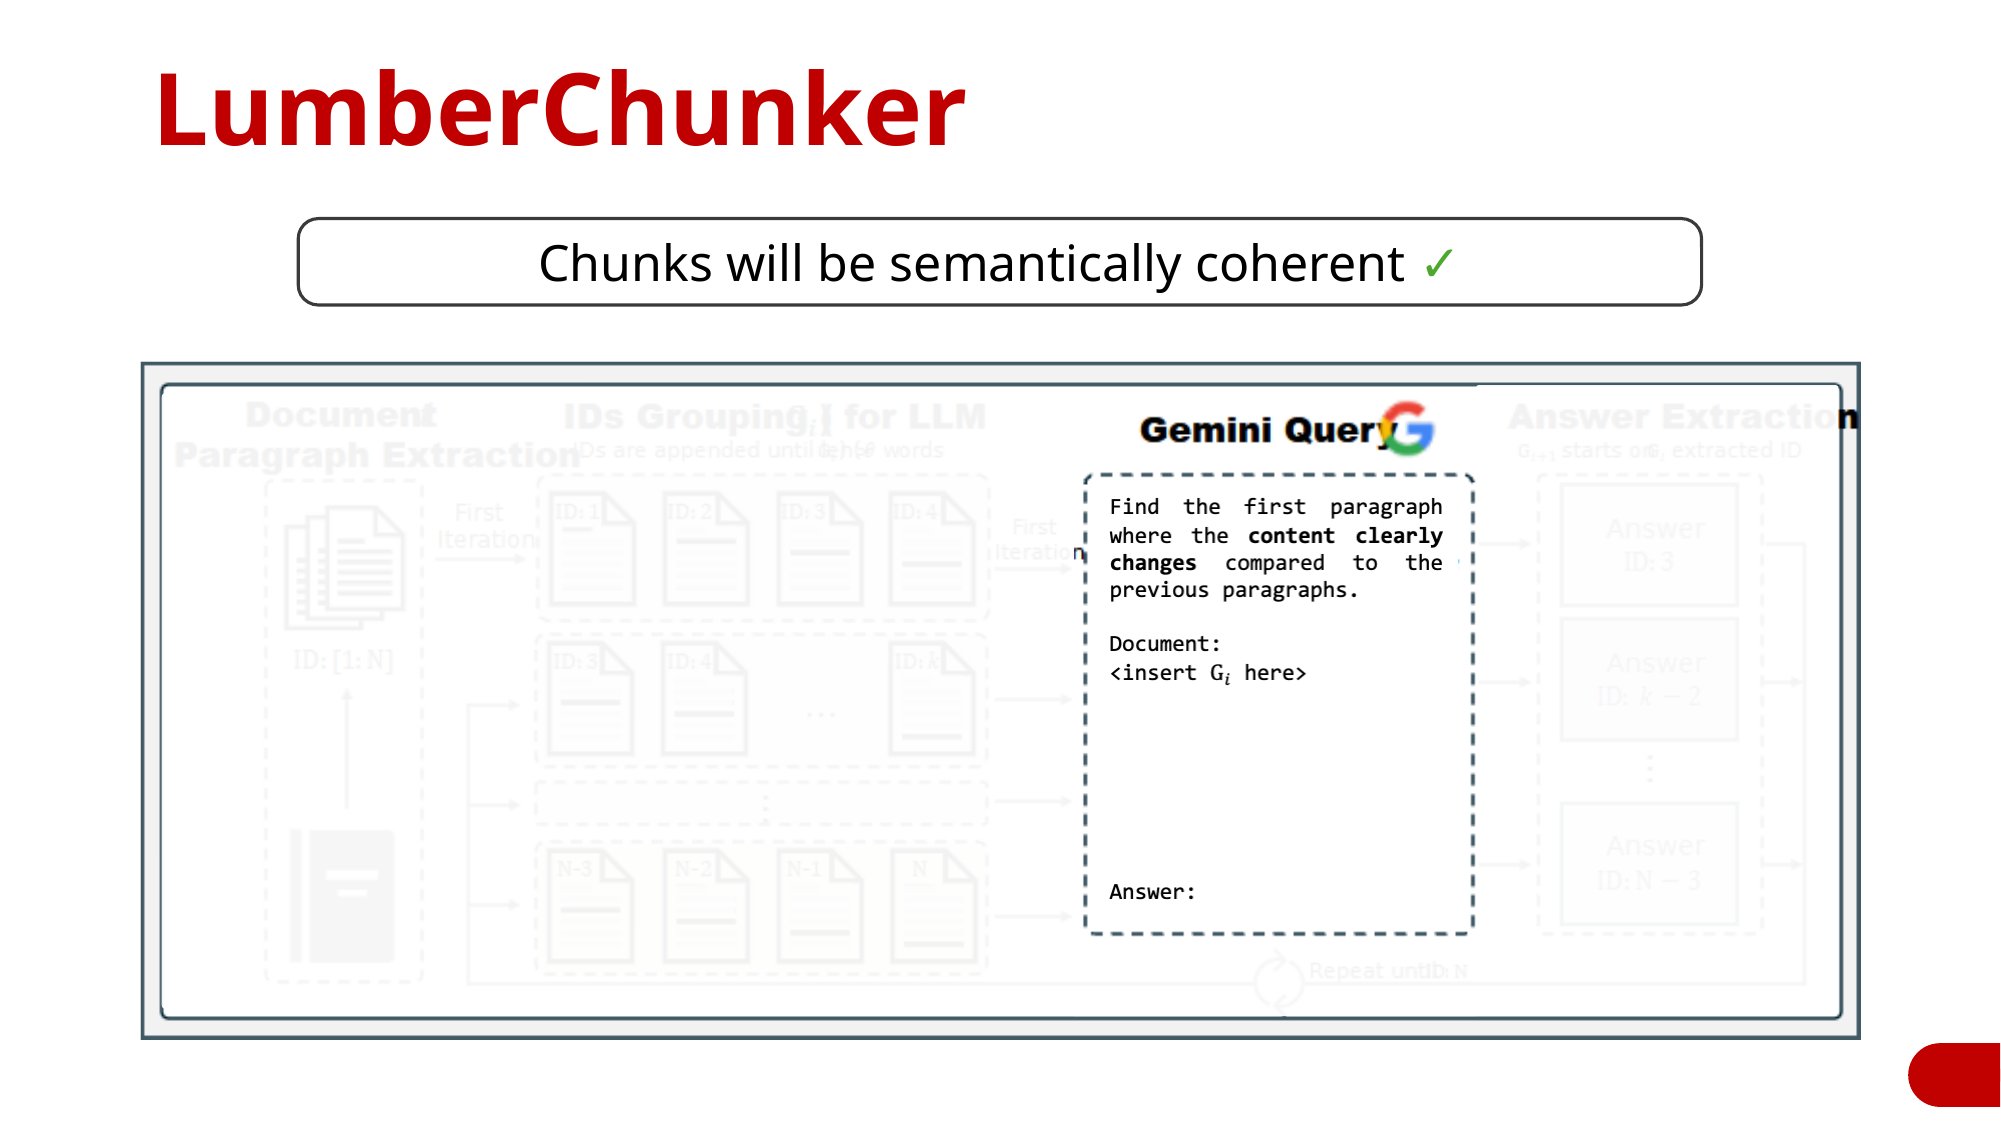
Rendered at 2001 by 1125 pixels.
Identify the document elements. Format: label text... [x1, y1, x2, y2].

picture [139, 359, 1861, 1040]
title LumberChunker [137, 4, 1863, 222]
text_box Chunks will be semantically coherent ✓ [298, 218, 1702, 306]
